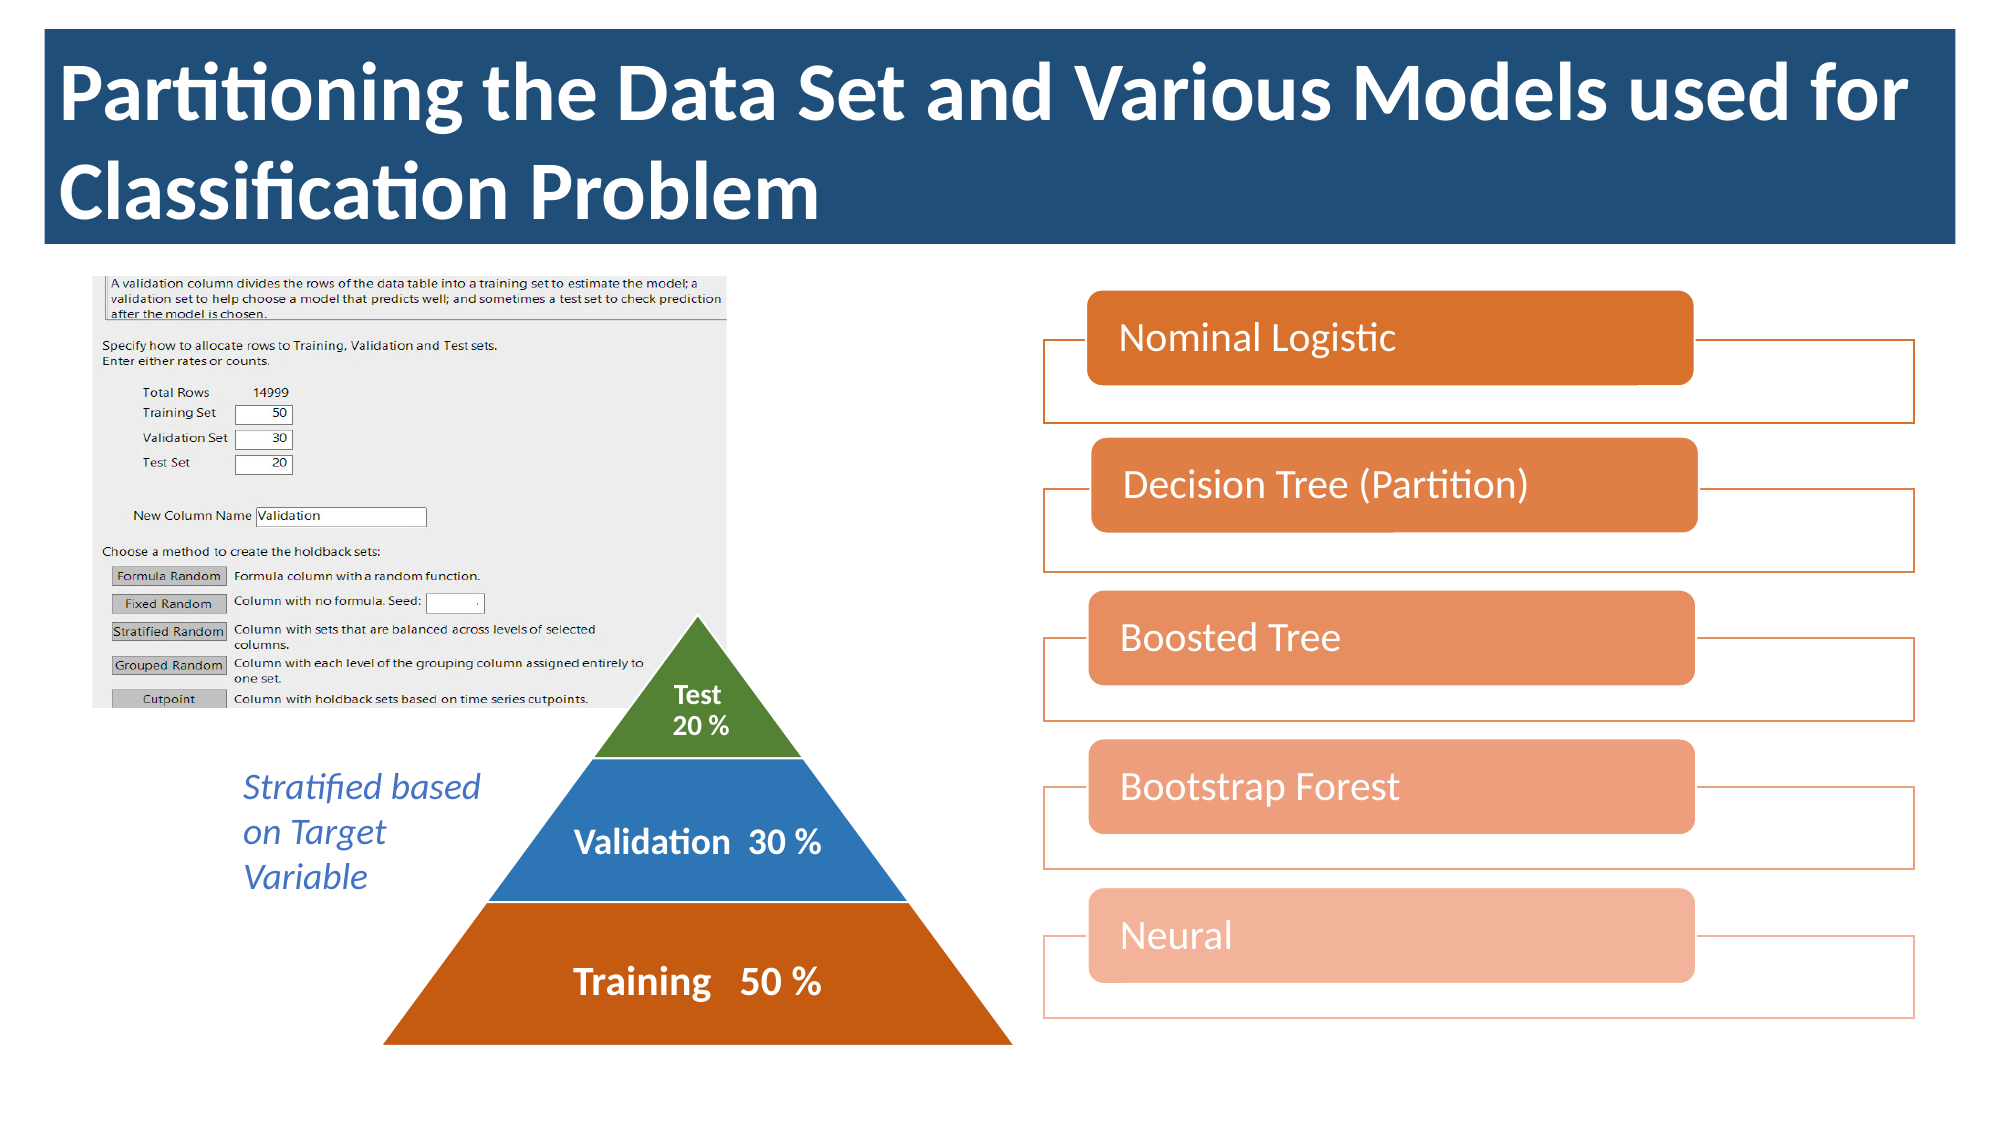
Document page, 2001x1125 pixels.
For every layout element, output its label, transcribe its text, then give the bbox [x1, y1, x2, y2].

text_box Partitioning the Data Set and Various Models used for Classification Problem [44, 29, 1956, 244]
picture [92, 276, 727, 708]
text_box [1044, 289, 1914, 1021]
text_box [380, 614, 1015, 1046]
text_box Stratified based on Target Variable [228, 754, 380, 905]
